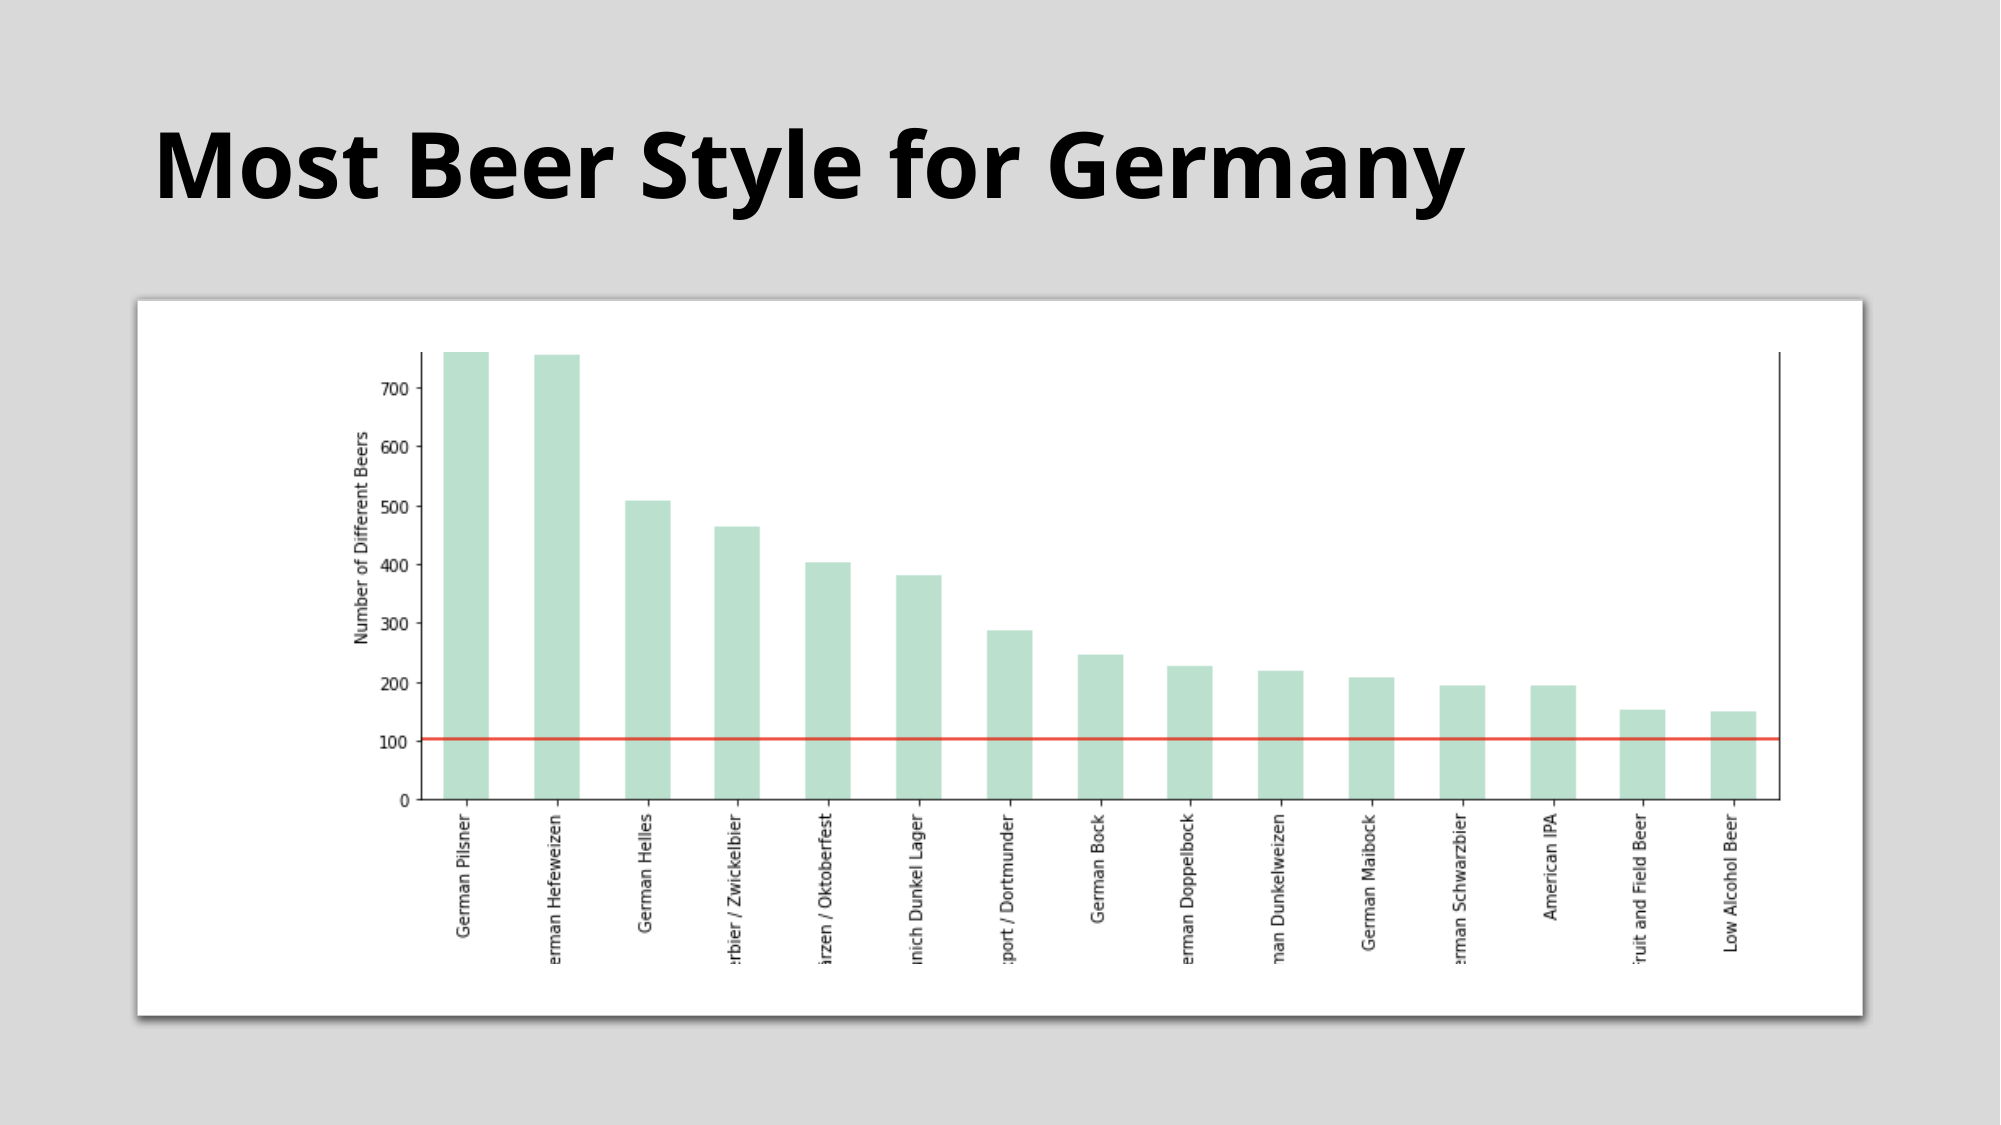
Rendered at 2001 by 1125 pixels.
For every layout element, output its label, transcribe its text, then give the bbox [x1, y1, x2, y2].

text_box [0, 0, 2000, 1125]
title Most Beer Style for Germany [137, 59, 1863, 278]
picture [189, 352, 1810, 964]
text_box [136, 299, 1863, 1017]
